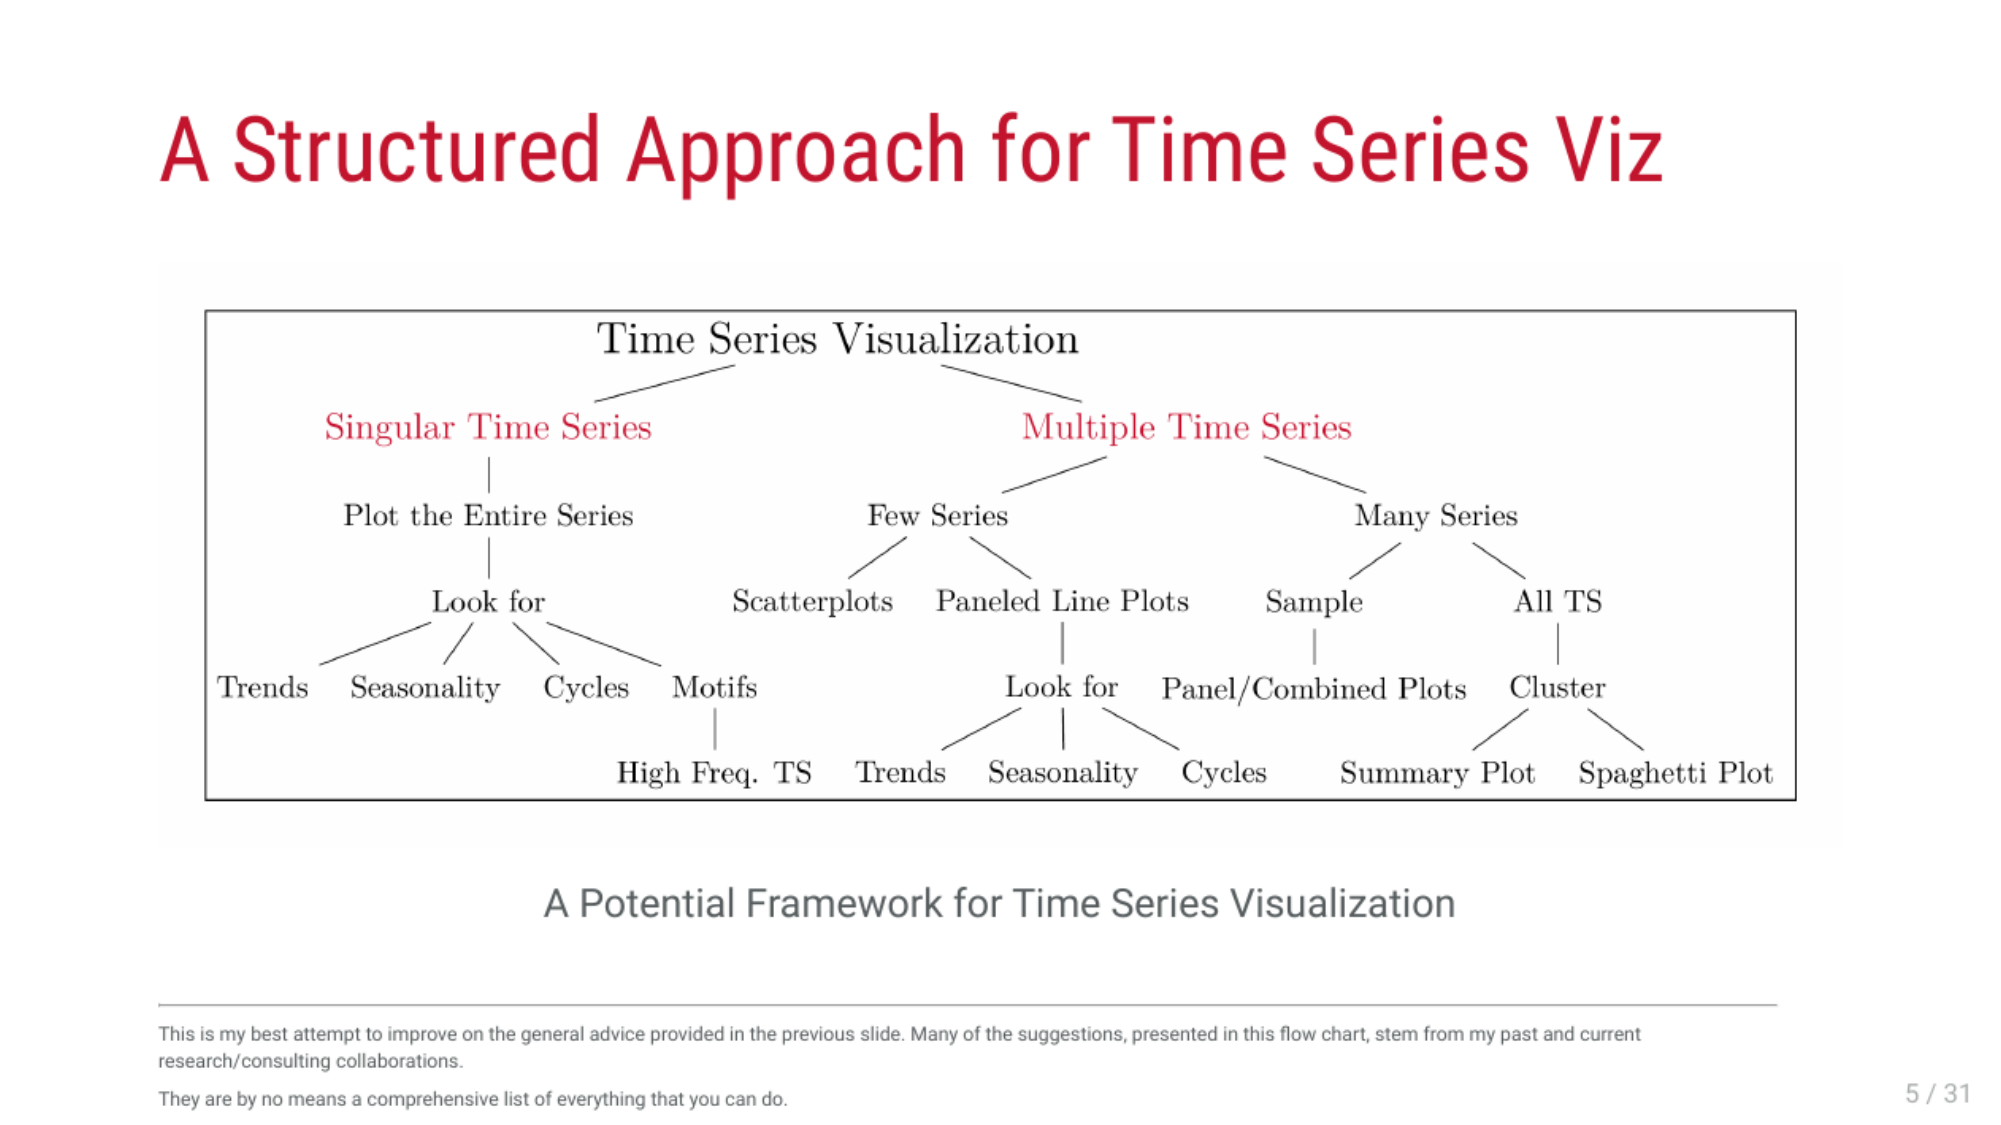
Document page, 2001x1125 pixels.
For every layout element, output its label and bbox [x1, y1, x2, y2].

list [0, 0, 2000, 1125]
